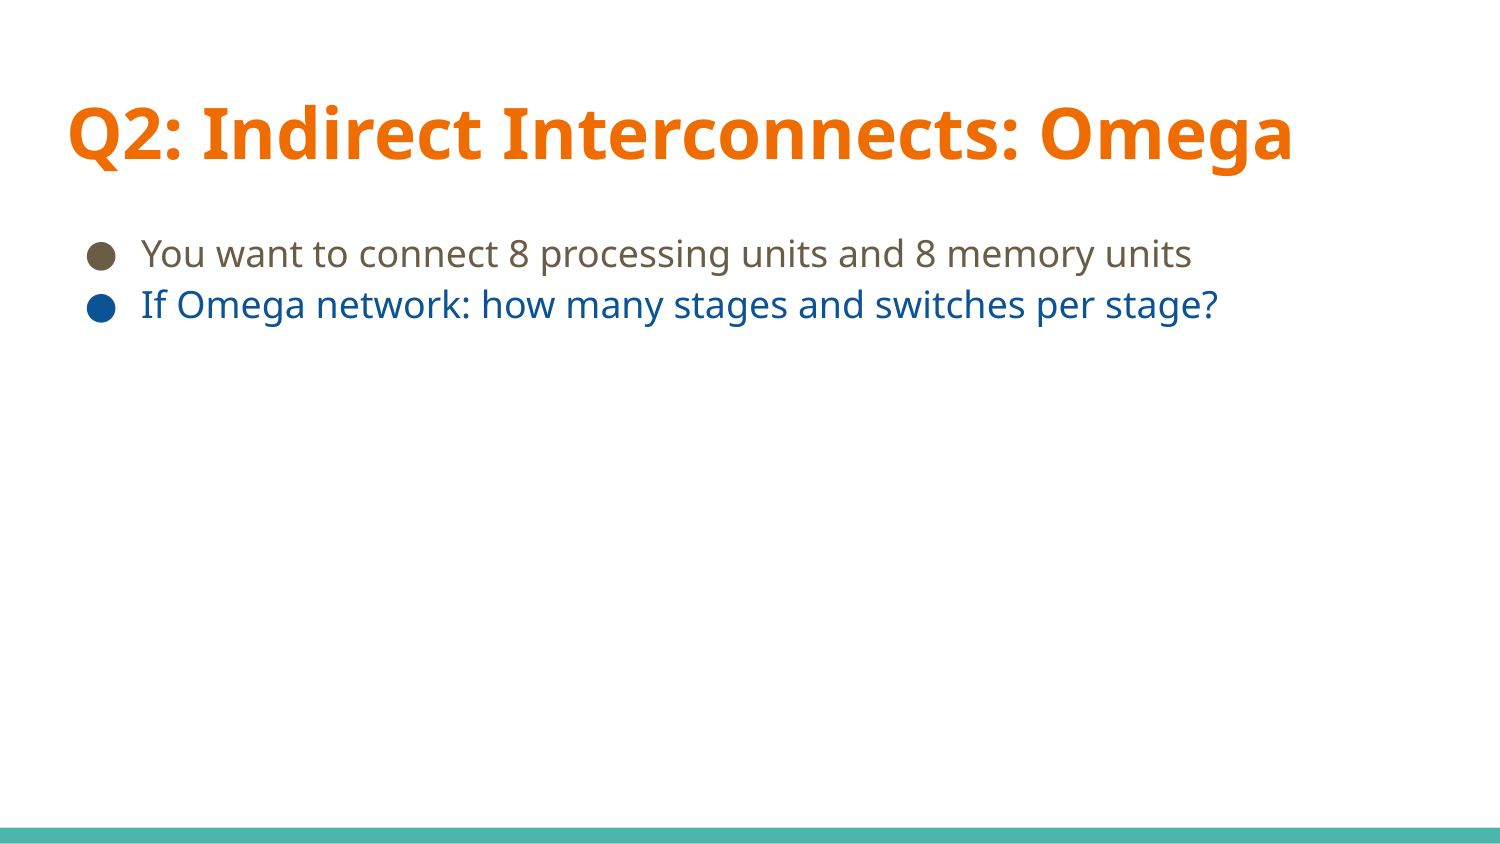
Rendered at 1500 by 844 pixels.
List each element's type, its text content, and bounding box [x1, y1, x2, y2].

title Q2: Indirect Interconnects: Omega [51, 72, 1449, 189]
list You want to connect 8 processing units and 8 memory units If Omega network: how many stages and switches per stage? [51, 207, 1449, 750]
